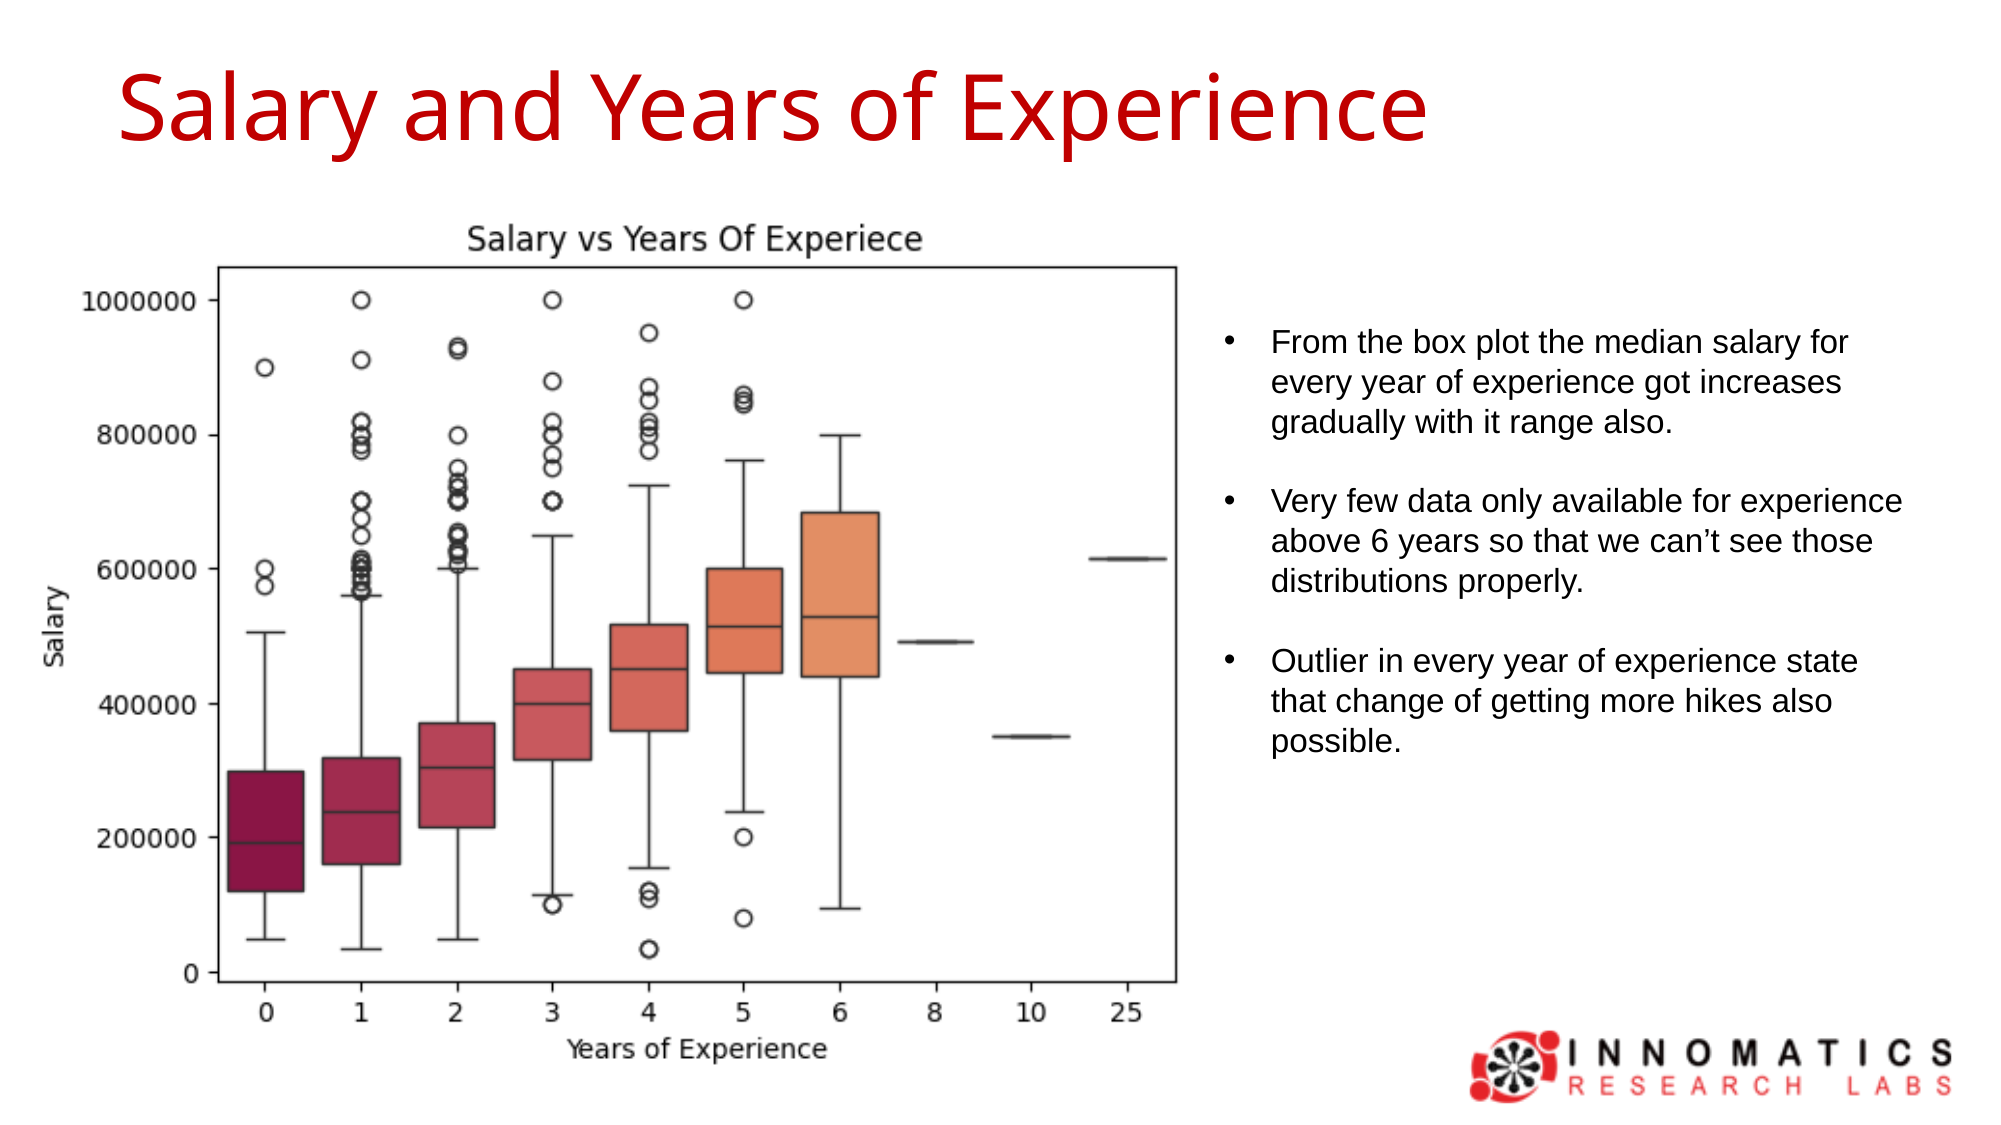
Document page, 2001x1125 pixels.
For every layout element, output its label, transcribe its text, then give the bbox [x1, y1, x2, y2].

text_box Salary and Years of Experience [102, 41, 1898, 168]
picture [1445, 1014, 1975, 1125]
text_box From the box plot the median salary for every year of experience got increases gradually with it range also. Very few data only available for experience above 6 years so that we can’t see those distributions properly. Outlier in every year of experience state that change of getting more hikes also possible. [1209, 312, 1926, 807]
picture [23, 205, 1193, 1084]
